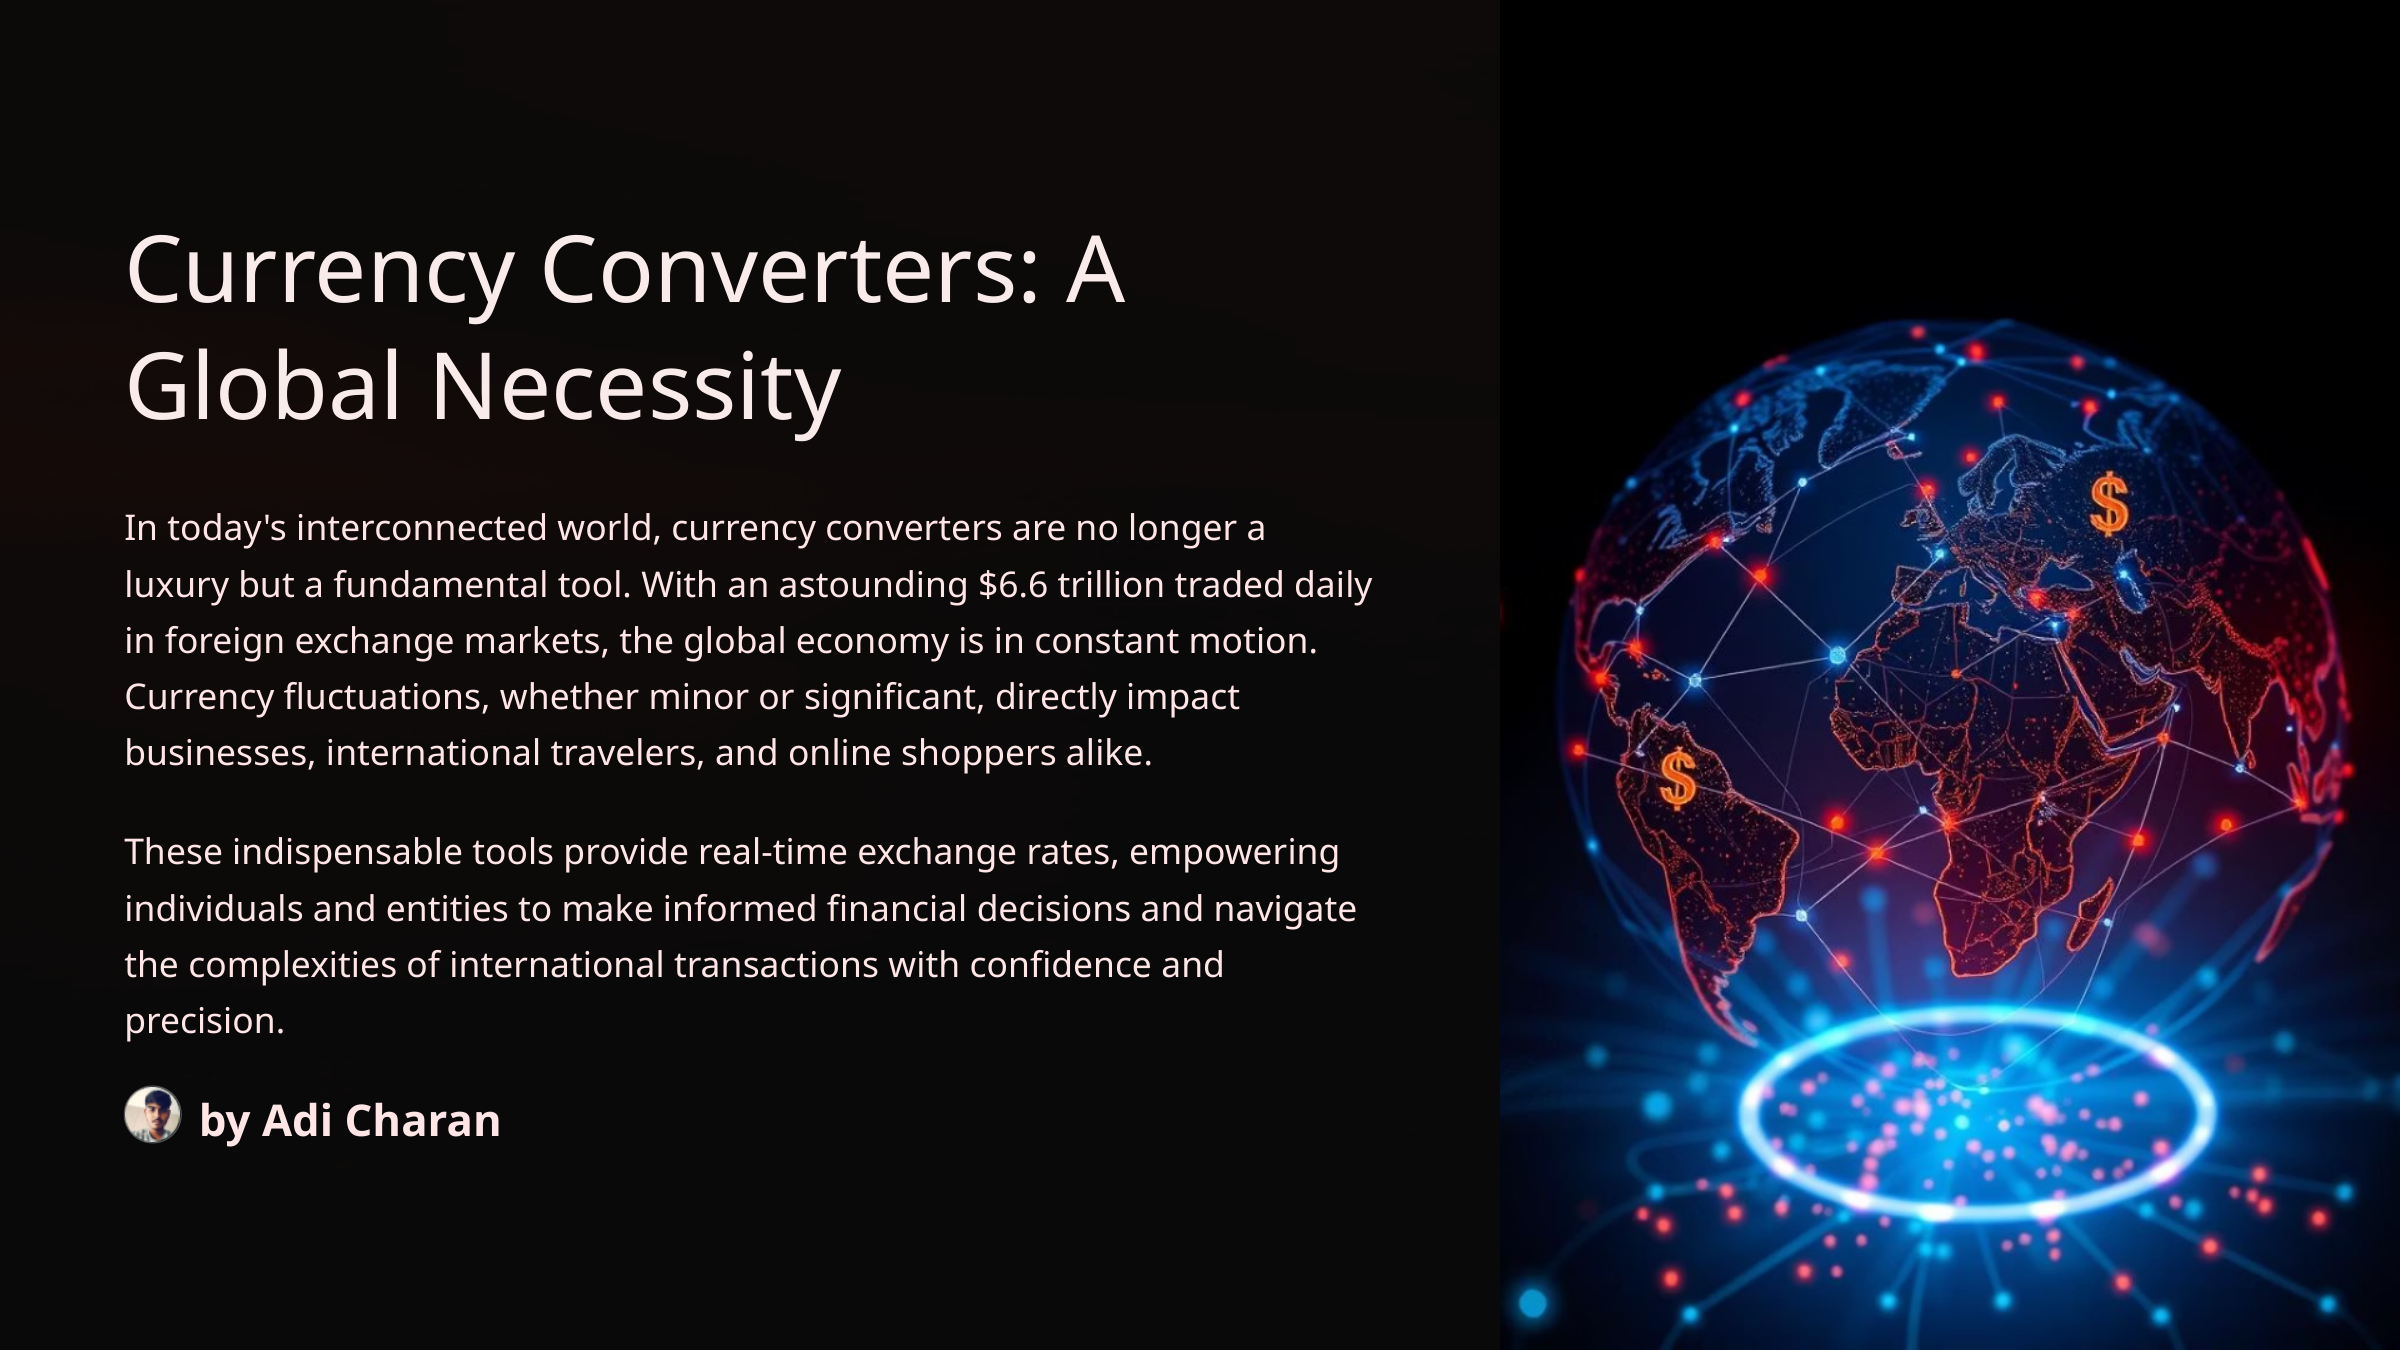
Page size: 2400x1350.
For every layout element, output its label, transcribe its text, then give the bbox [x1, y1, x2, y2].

text_box by Adi Charan [199, 1083, 504, 1146]
text_box In today's interconnected world, currency converters are no longer a luxury but a fundamental tool. With an astounding $6.6 trillion traded daily in foreign exchange markets, the global economy is in constant motion. Currency fluctuations, whether minor or significant, directly impact businesses, international travelers, and online shoppers alike. [124, 491, 1376, 776]
picture [125, 1087, 180, 1142]
picture [1499, 0, 2400, 1350]
text_box These indispensable tools provide real-time exchange rates, empowering individuals and entities to make informed financial decisions and navigate the complexities of international transactions with confidence and precision. [124, 815, 1376, 1044]
text_box Currency Converters: A Global Necessity [124, 204, 1376, 439]
